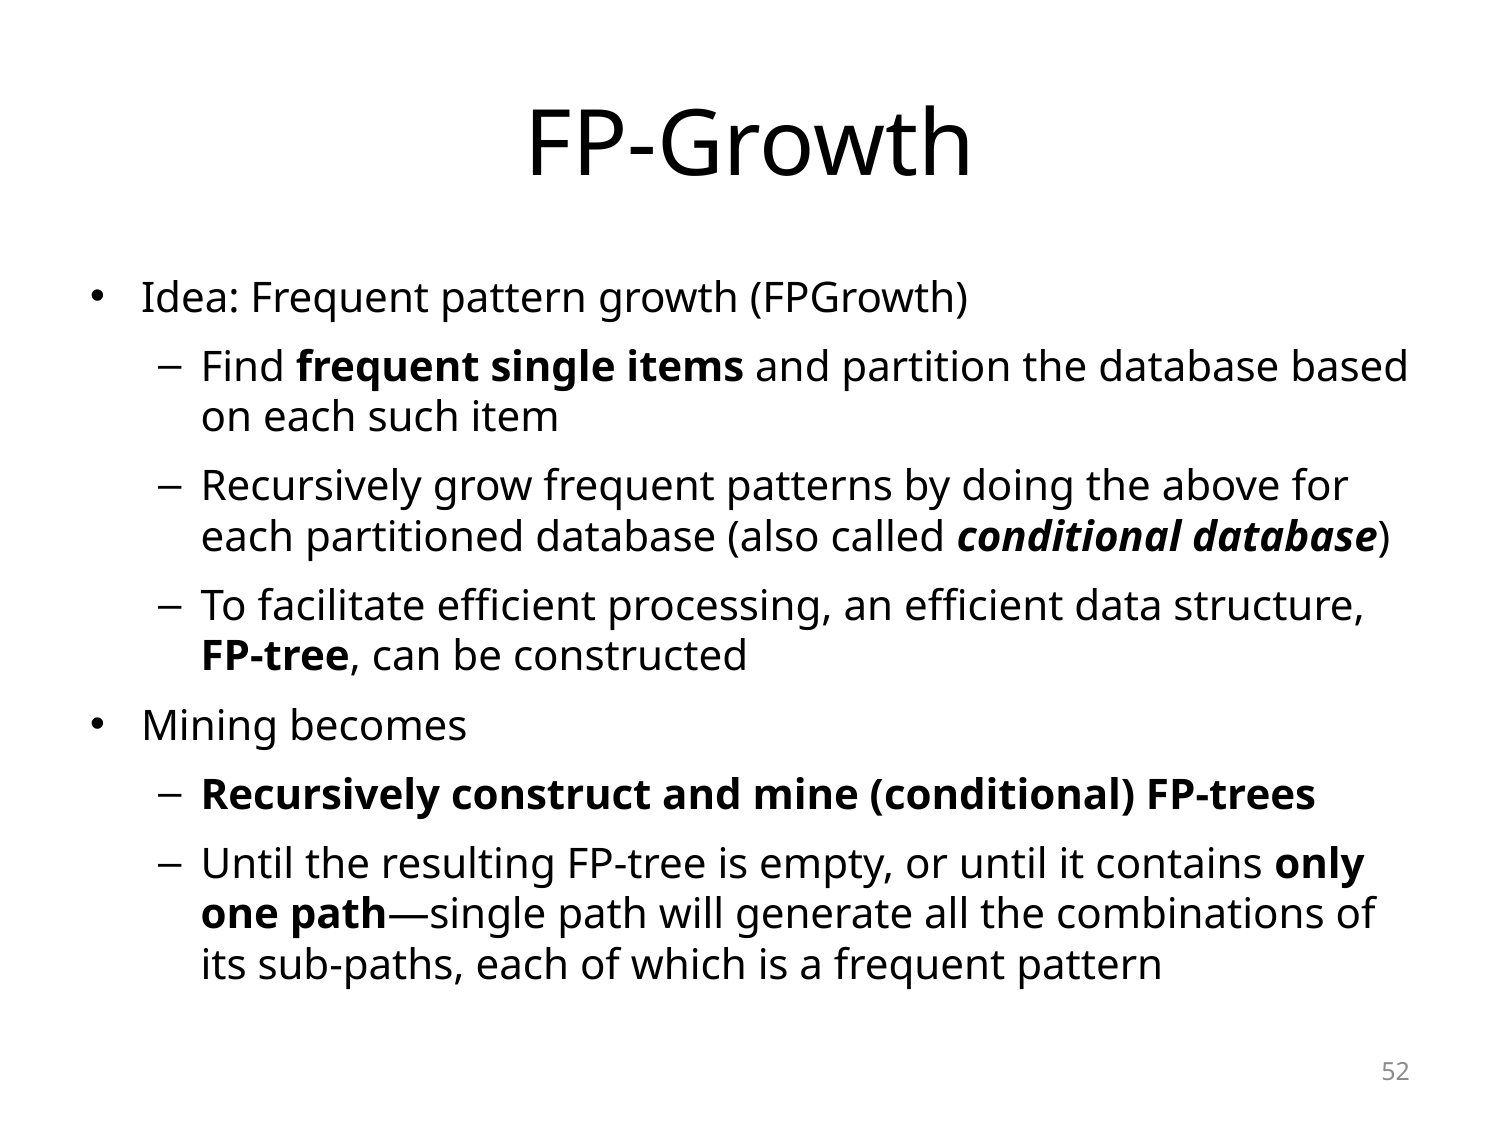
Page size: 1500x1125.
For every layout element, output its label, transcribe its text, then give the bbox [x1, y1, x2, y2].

slide_number 52 [1074, 1042, 1425, 1103]
list Idea: Frequent pattern growth (FPGrowth) Find frequent single items and partition the database based on each such item Recursively grow frequent patterns by doing the above for each partitioned database (also called conditional database) To facilitate efficient processing, an efficient data structure, FP-tree, can be constructed Mining becomes Recursively construct and mine (conditional) FP-trees Until the resulting FP-tree is empty, or until it contains only one path—single path will generate all the combinations of its sub-paths, each of which is a frequent pattern [75, 262, 1425, 1005]
title FP-Growth [75, 45, 1425, 233]
